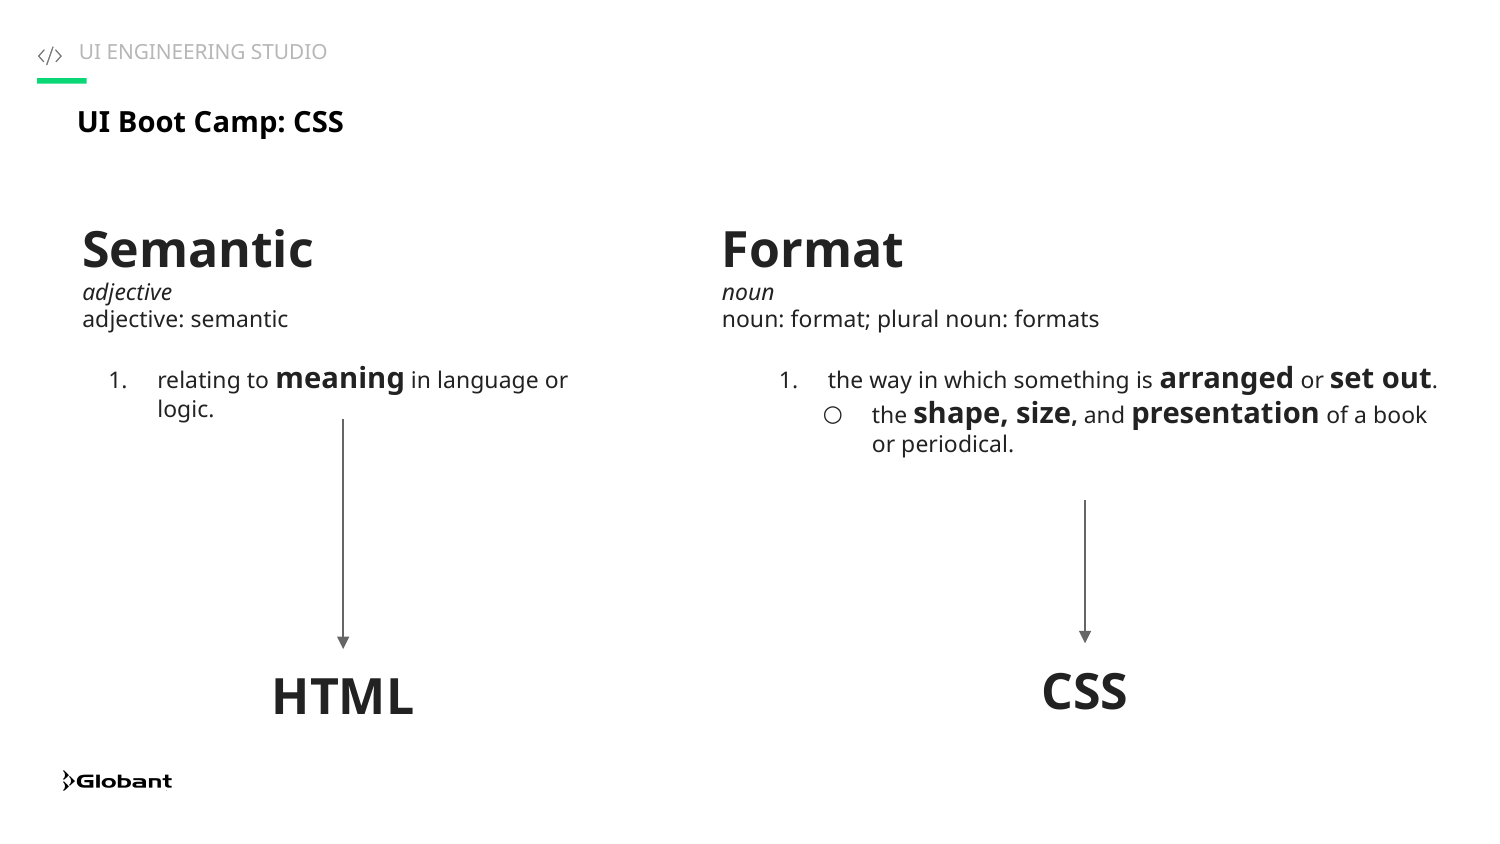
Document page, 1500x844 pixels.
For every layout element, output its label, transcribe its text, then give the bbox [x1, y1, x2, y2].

text_box Format noun noun: format; plural noun: formats the way in which something is arranged or set out. the shape, size, and presentation of a book or periodical. [706, 202, 1464, 501]
picture [62, 770, 172, 791]
text_box UI ENGINEERING STUDIO [64, 29, 632, 69]
text_box CSS [873, 643, 1297, 736]
picture [36, 45, 63, 66]
text_box [37, 78, 87, 84]
text_box Semantic adjective adjective: semantic relating to meaning in language or logic. [67, 202, 620, 419]
text_box UI Boot Camp: CSS [61, 83, 630, 176]
text_box HTML [181, 649, 506, 741]
